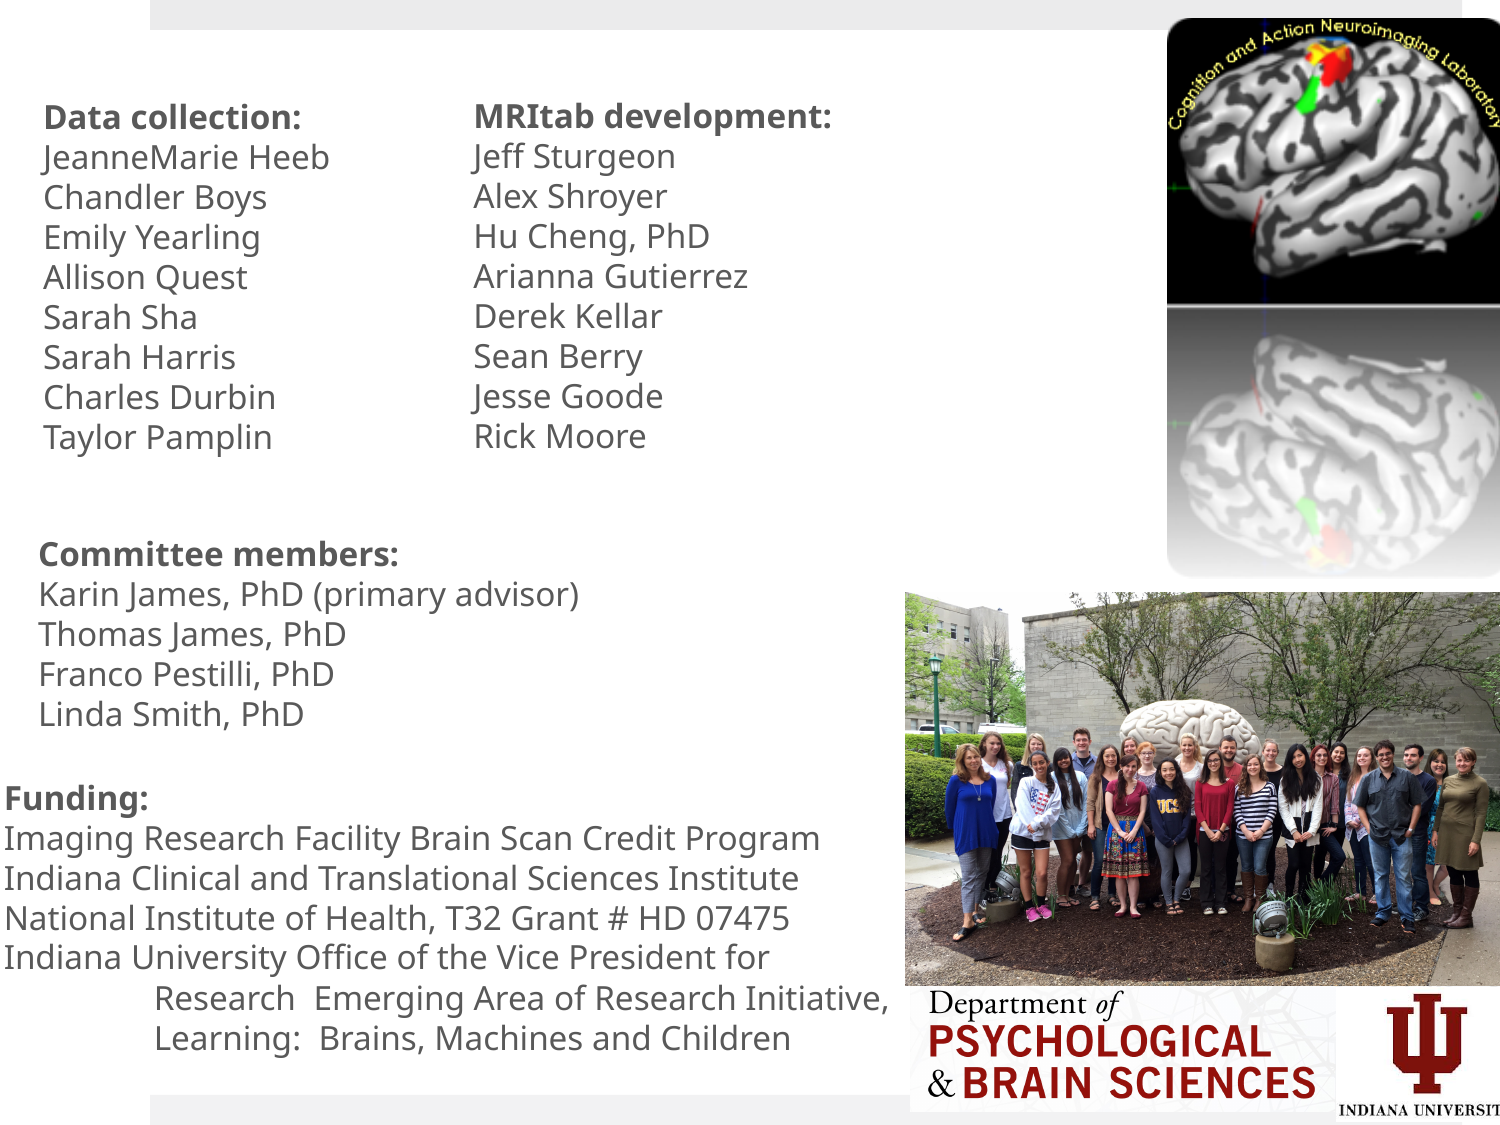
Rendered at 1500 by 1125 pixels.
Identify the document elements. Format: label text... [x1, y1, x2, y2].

picture [904, 592, 1500, 1122]
text_box Committee members: Karin James, PhD (primary advisor) Thomas James, PhD Franco Pestilli, PhD Linda Smith, PhD [23, 525, 596, 740]
text_box MRItab development: Jeff Sturgeon Alex Shroyer Hu Cheng, PhD Arianna Gutierrez Derek Kellar Sean Berry Jesse Goode Rick Moore [458, 88, 848, 463]
text_box Funding: Imaging Research Facility Brain Scan Credit Program Indiana Clinical and Translational Sciences Institute National Institute of Health, T32 Grant # HD 07475 Indiana University Office of the Vice President for Research Emerging Area of Research Initiative, Learning: Brains, Machines and Children [0, 769, 915, 1125]
text_box Data collection: JeanneMarie Heeb Chandler Boys Emily Yearling Allison Quest Sarah Sha Sarah Harris Charles Durbin Taylor Pamplin [28, 89, 355, 464]
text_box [1166, 17, 1500, 579]
